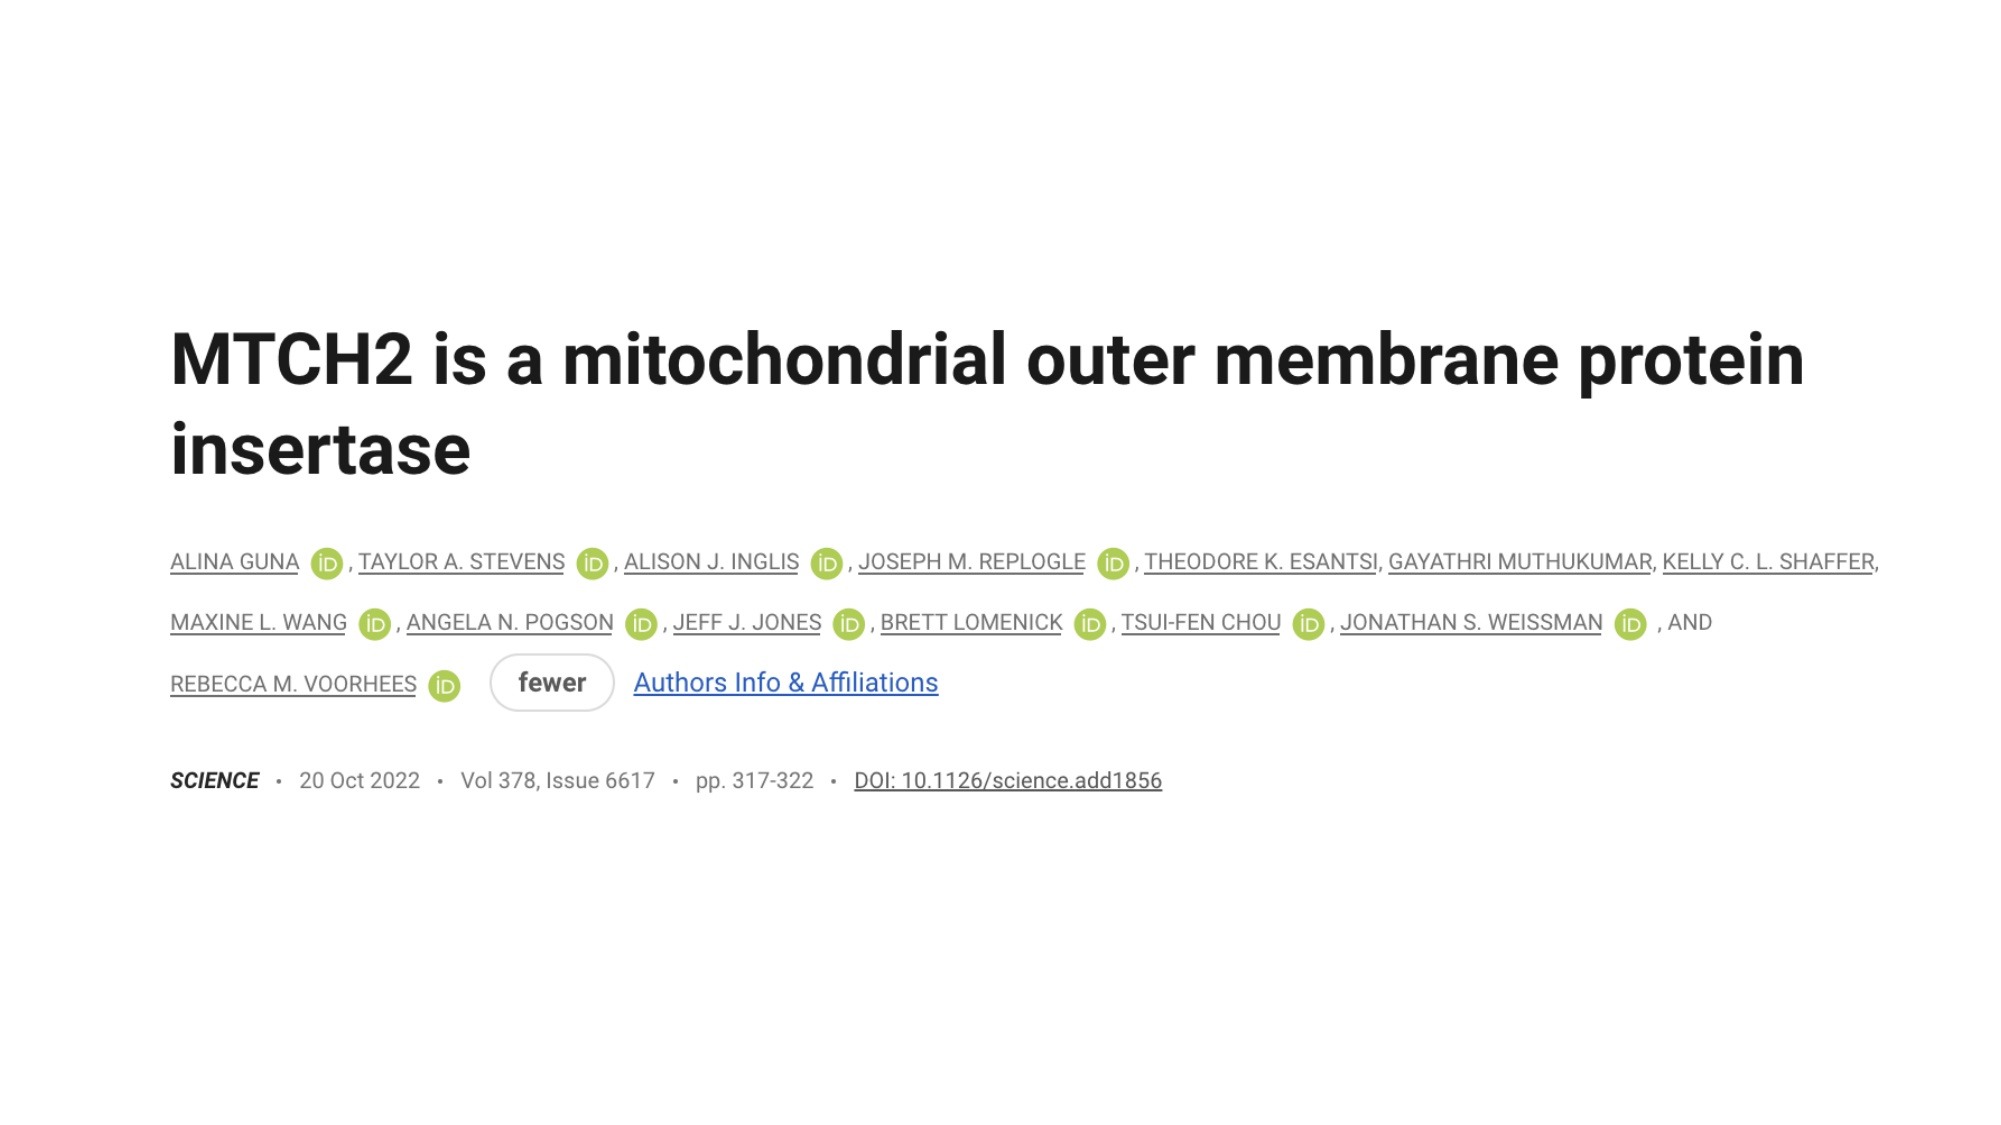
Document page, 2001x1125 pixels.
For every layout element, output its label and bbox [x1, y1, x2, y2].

picture [159, 320, 1896, 805]
